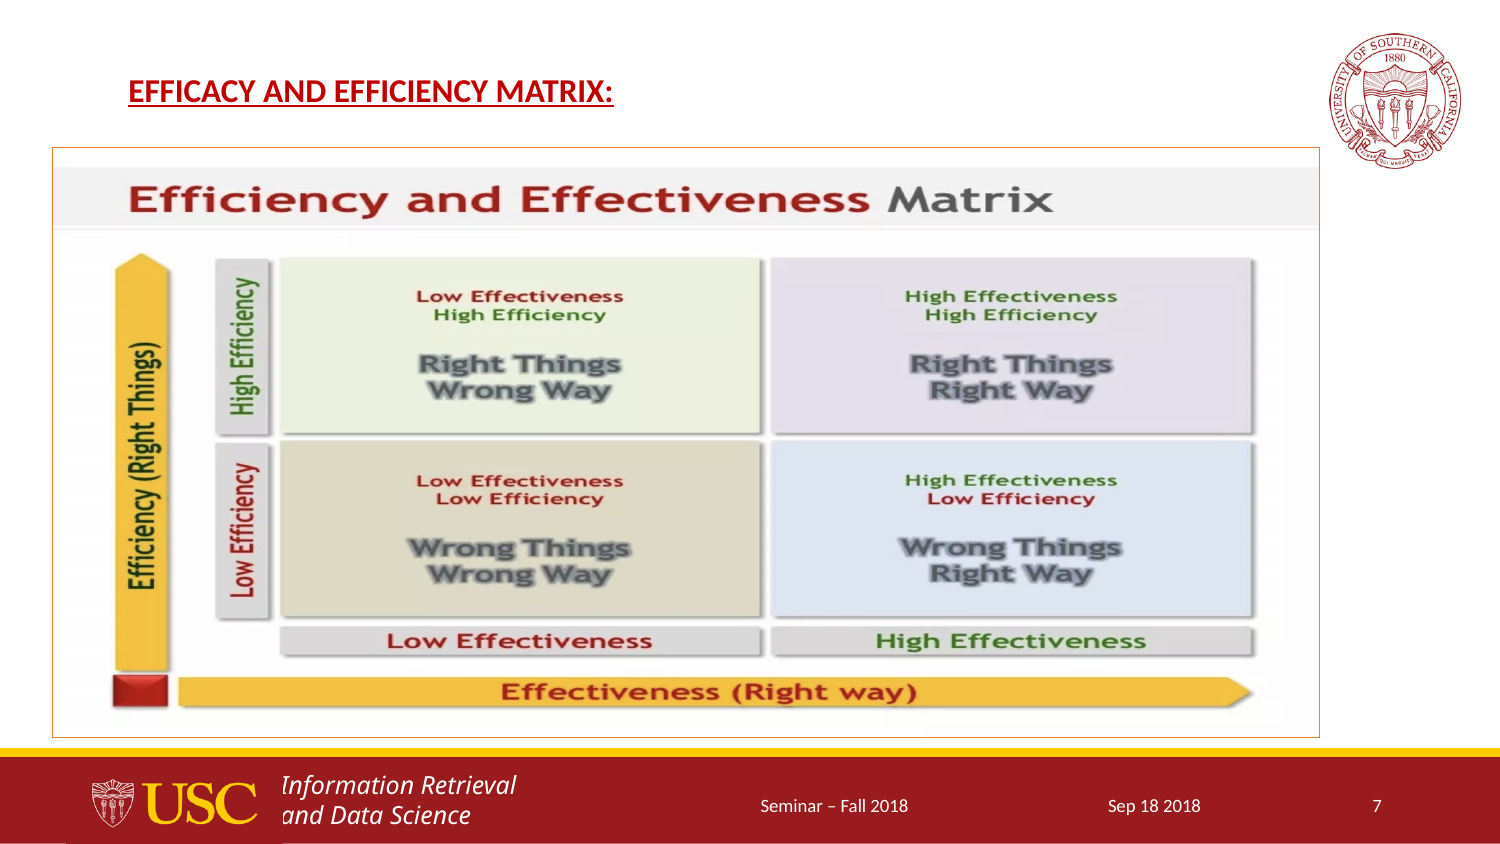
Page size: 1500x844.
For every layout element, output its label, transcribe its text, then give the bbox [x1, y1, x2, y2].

picture [66, 762, 283, 844]
picture [1329, 33, 1461, 169]
picture [51, 147, 1320, 738]
footer Seminar – Fall 2018 [621, 782, 1048, 827]
slide_number 7 [1319, 782, 1397, 827]
text_box EFFICACY AND EFFICIENCY MATRIX: [113, 62, 670, 117]
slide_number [1093, 782, 1308, 827]
